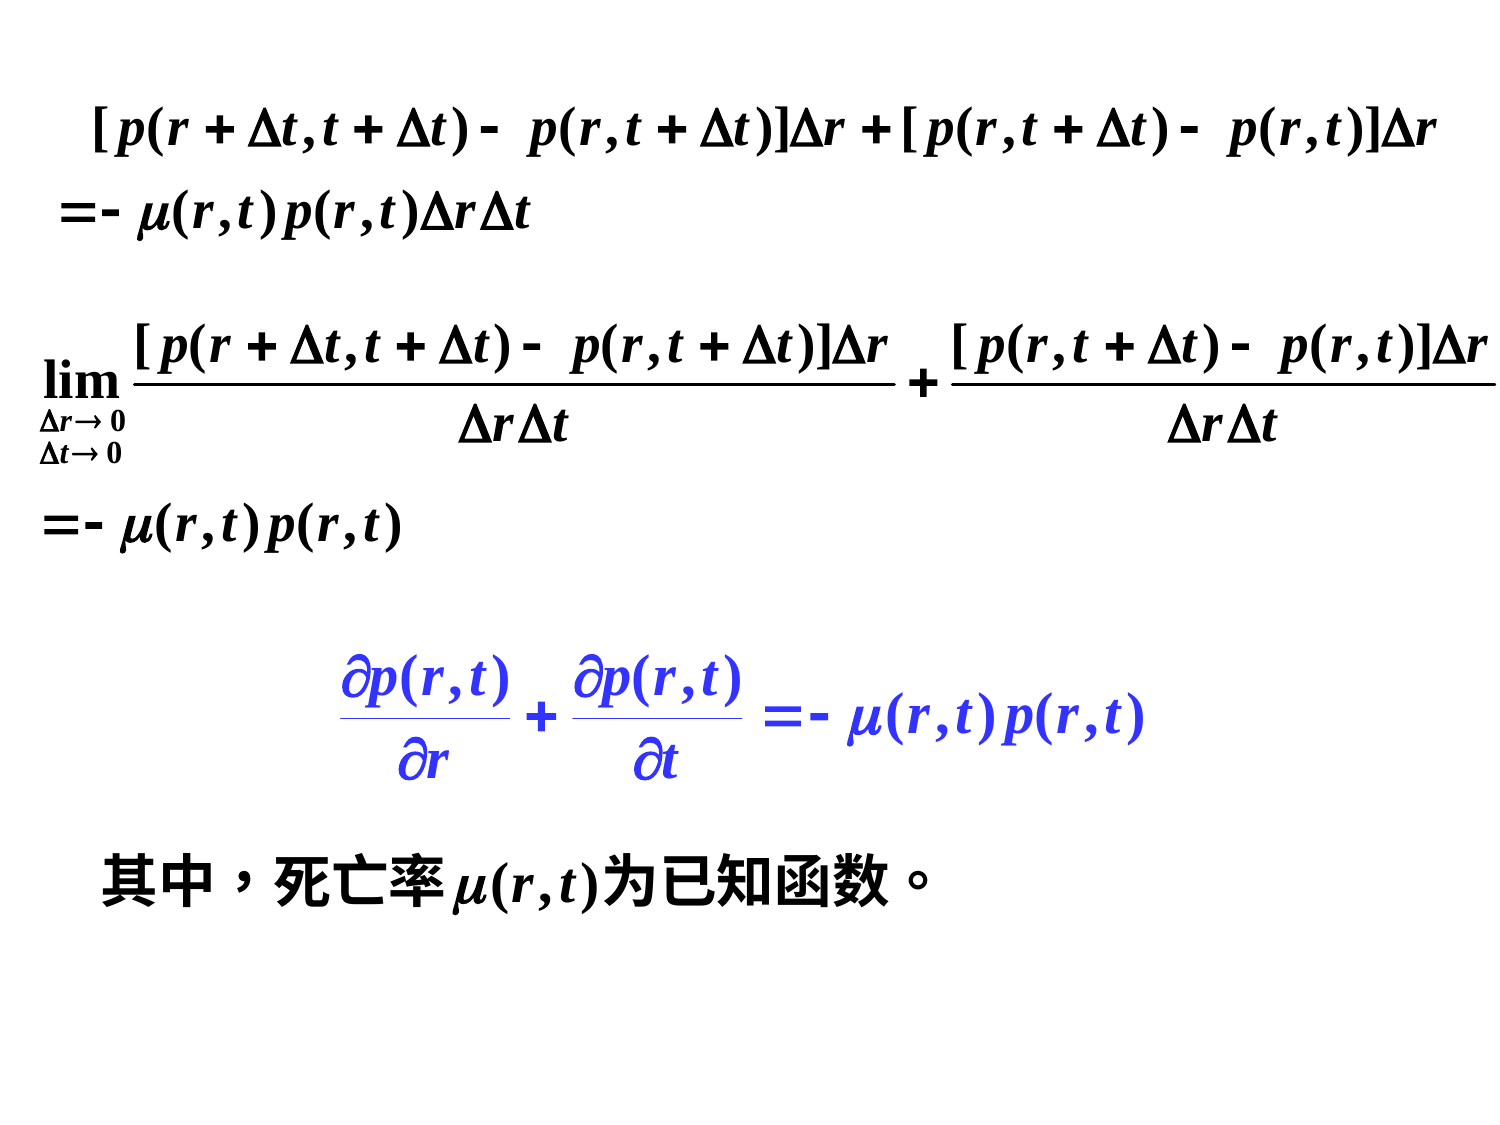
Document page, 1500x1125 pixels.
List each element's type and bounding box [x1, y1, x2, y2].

text_box [35, 314, 1500, 559]
text_box [336, 644, 1147, 783]
text_box [100, 833, 1131, 950]
text_box [52, 101, 1445, 247]
